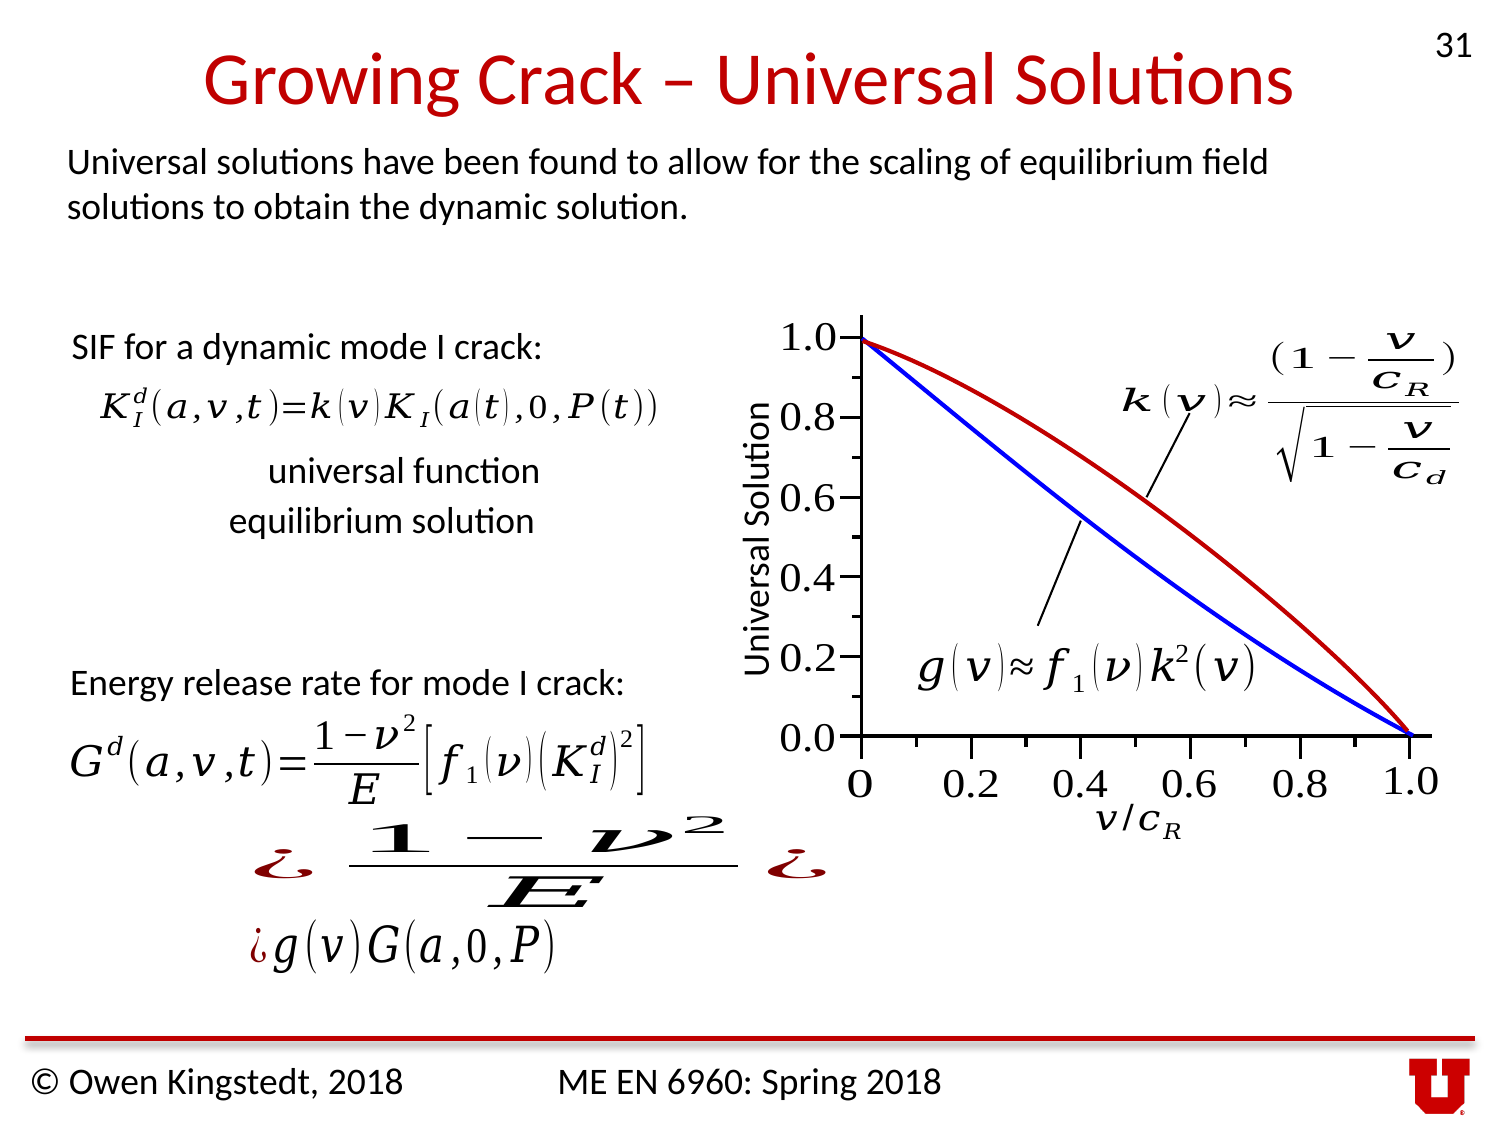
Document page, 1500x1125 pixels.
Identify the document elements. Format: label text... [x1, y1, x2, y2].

text_box Universal solutions have been found to allow for the scaling of equilibrium field solutions to obtain the dynamic solution. [52, 129, 1396, 235]
text_box Energy release rate for mode I crack: [55, 650, 650, 710]
text_box 31 [1337, 12, 1488, 73]
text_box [723, 314, 1463, 845]
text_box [12, 1038, 1475, 1118]
text_box Growing Crack – Universal Solutions [189, 22, 1311, 128]
text_box SIF for a dynamic mode I crack: [56, 314, 567, 375]
